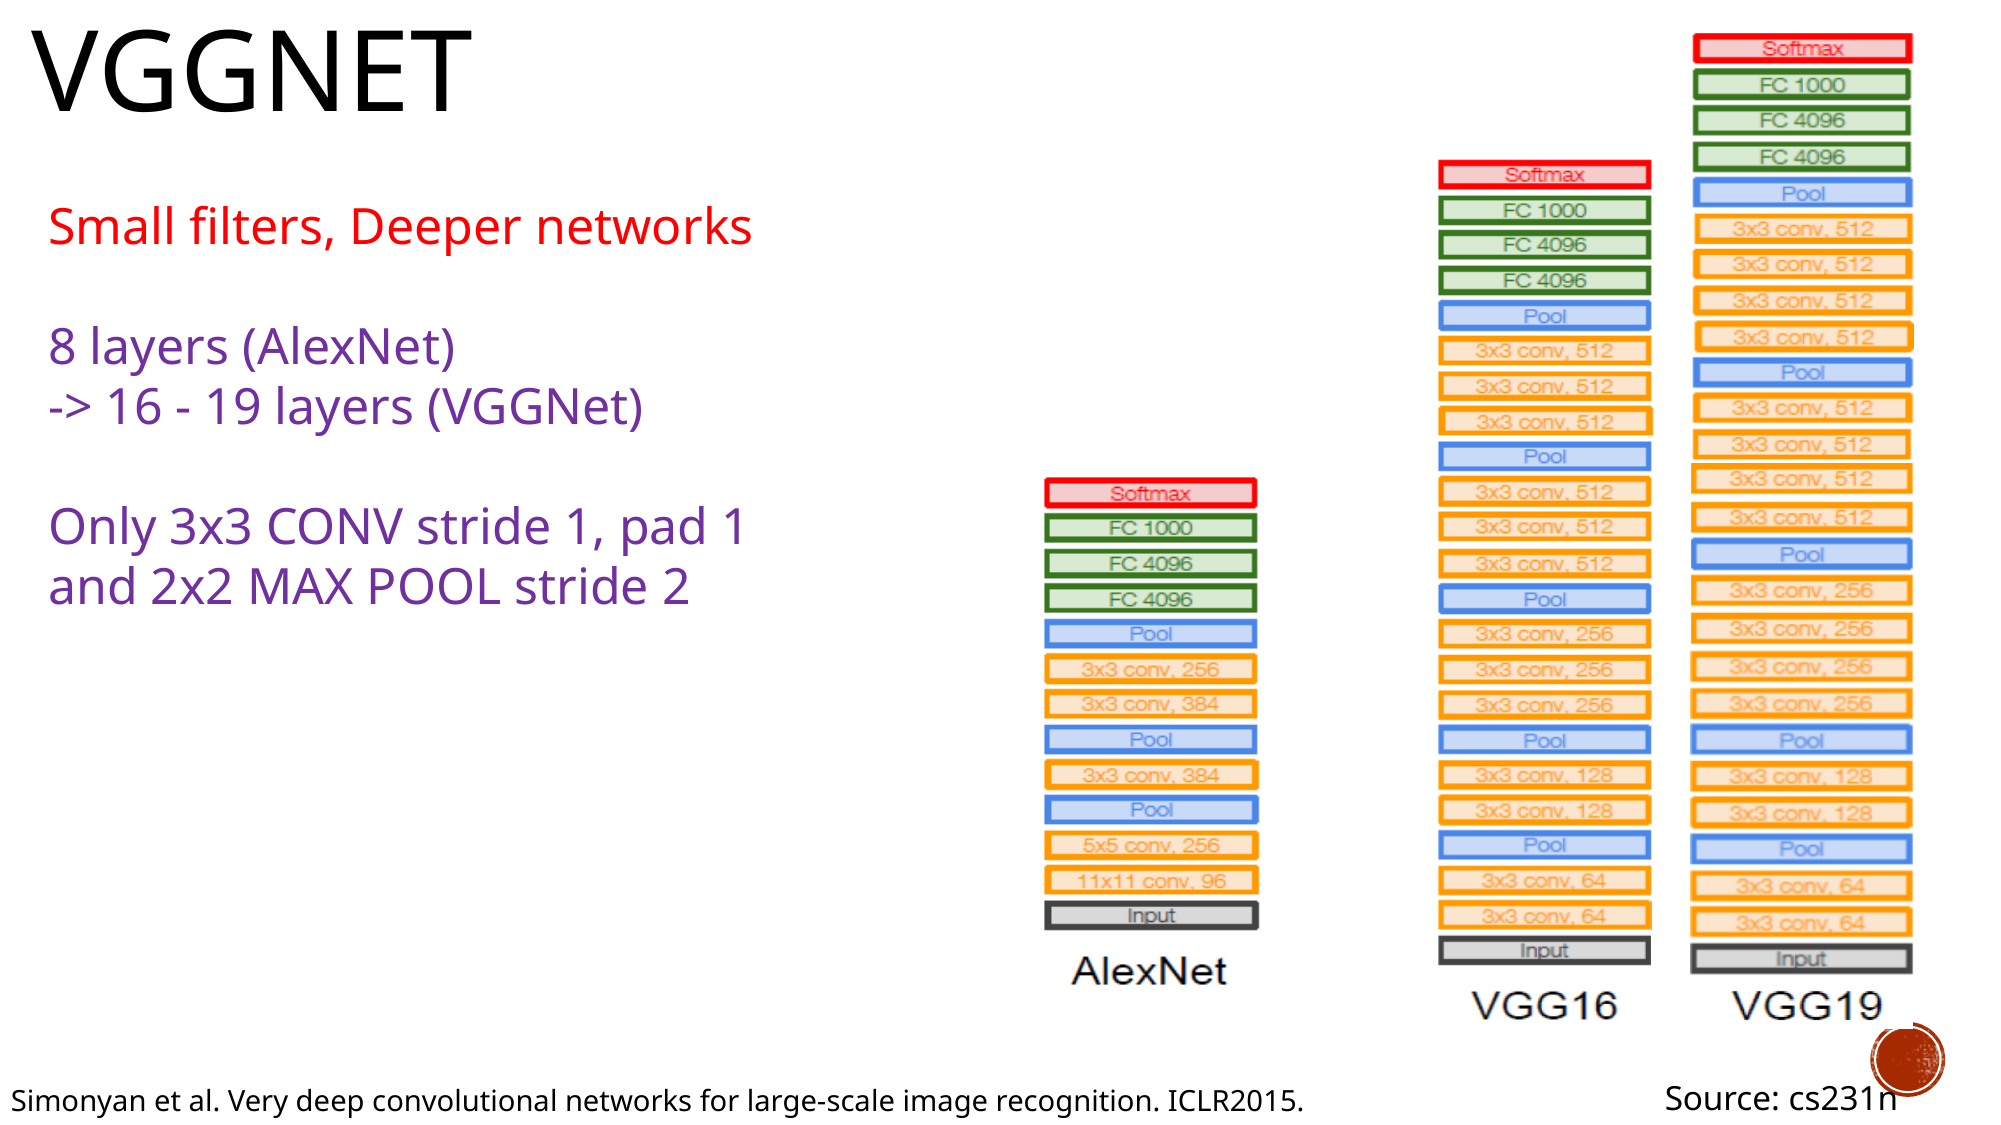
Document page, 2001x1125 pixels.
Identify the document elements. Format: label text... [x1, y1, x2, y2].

text_box Small filters, Deeper networks 8 layers (AlexNet) -> 16 - 19 layers (VGGNet) Only 3x3 CONV stride 1, pad 1 and 2x2 MAX POOL stride 2 [33, 187, 1042, 683]
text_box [1045, 34, 1912, 1027]
text_box Source: cs231n [1650, 1069, 1914, 1125]
text_box Simonyan et al. Very deep convolutional networks for large-scale image recognition. ICLR2015. [0, 1074, 1684, 1125]
title VGGNet [16, 0, 1950, 150]
